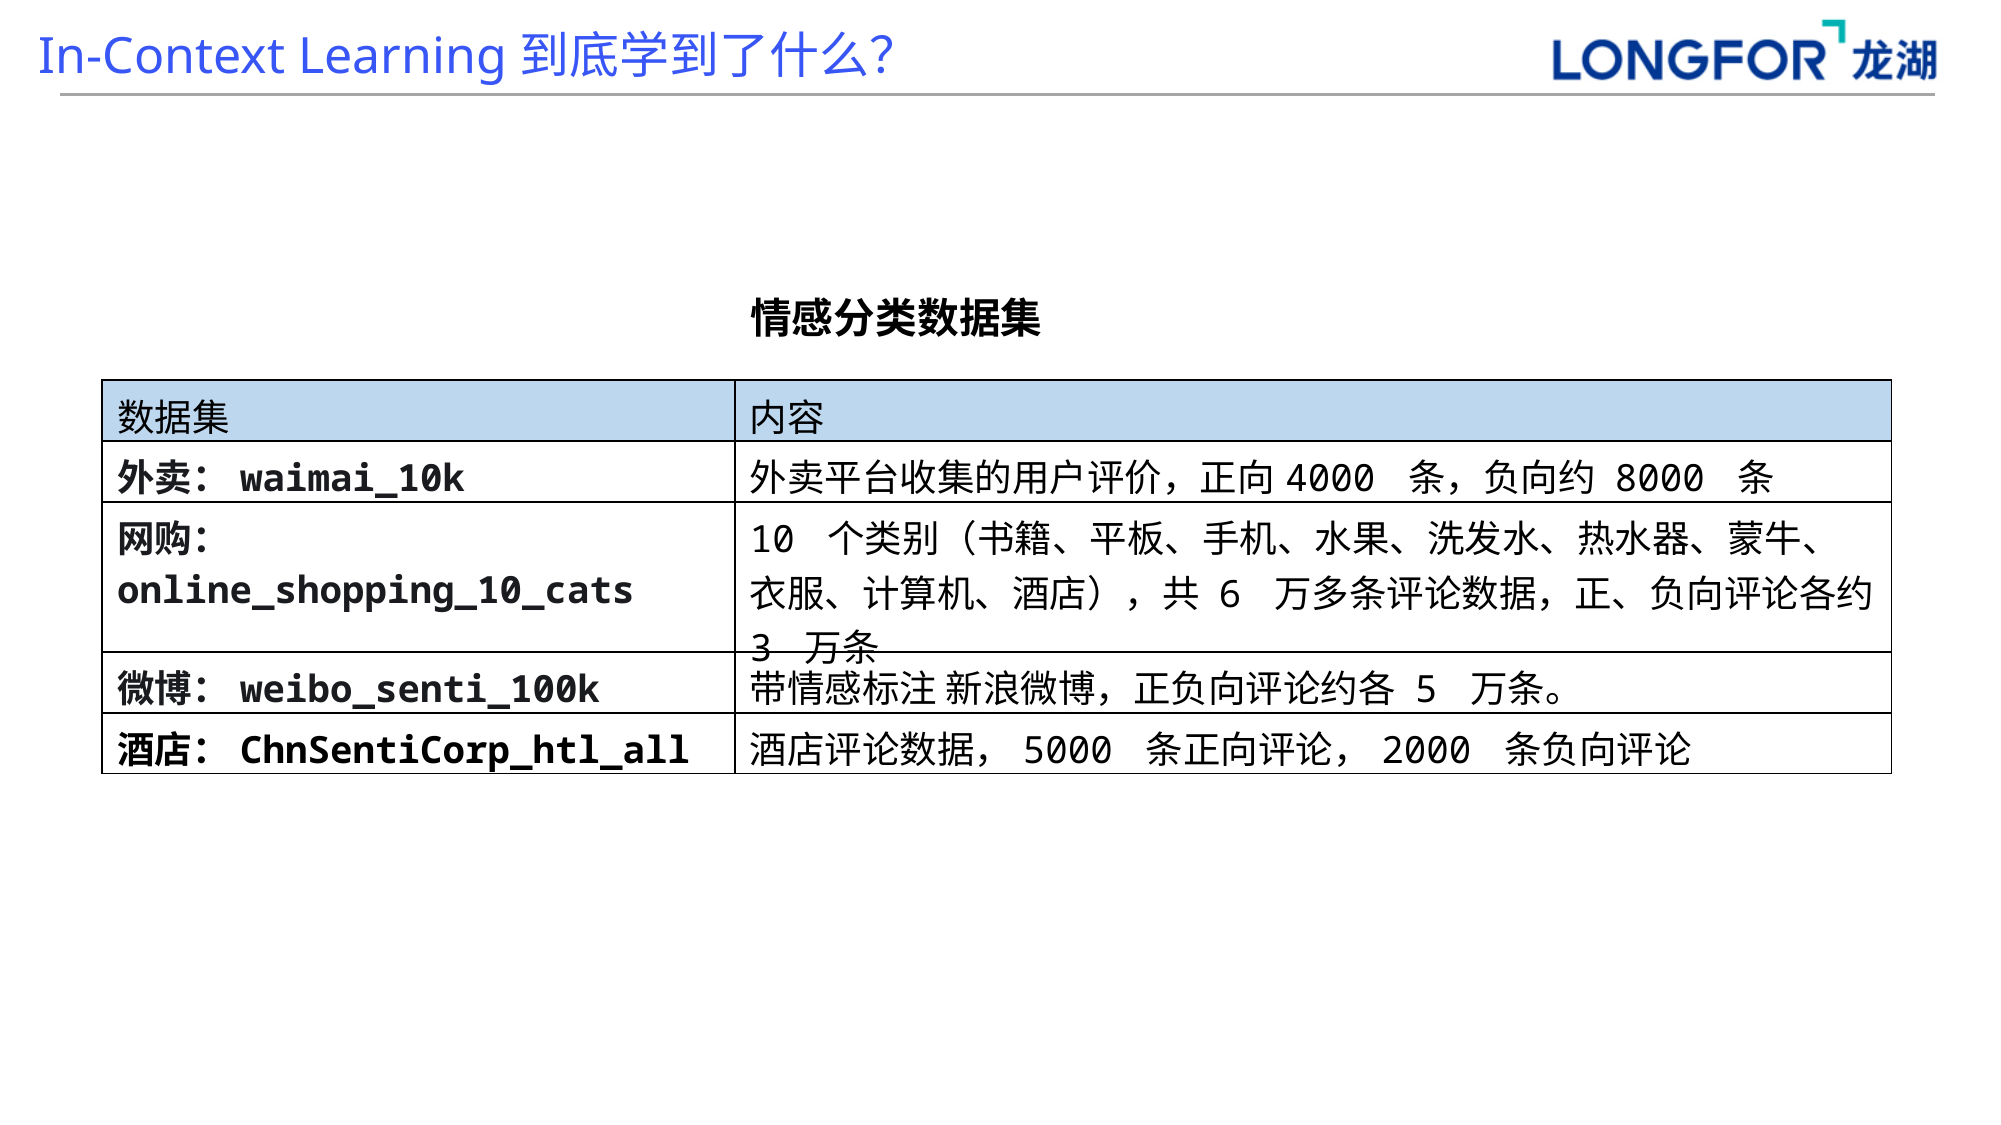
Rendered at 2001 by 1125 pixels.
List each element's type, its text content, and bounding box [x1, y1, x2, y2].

table_cell 带情感标注 新浪微博，正负向评论约各 5 万条。 [736, 653, 1891, 712]
text_box 情感分类数据集 [735, 284, 1111, 349]
table_cell 酒店评论数据，5000 条正向评论，2000 条负向评论 [736, 714, 1891, 773]
table_cell 酒店：ChnSentiCorp_htl_all [103, 714, 734, 773]
table_cell 10 个类别（书籍、平板、手机、水果、洗发水、热水器、蒙牛、衣服、计算机、酒店），共 6 万多条评论数据，正、负向评论各约 3 万条 [736, 503, 1891, 651]
picture [1535, 3, 1952, 96]
table_cell 微博：weibo_senti_100k [103, 653, 734, 712]
text_box In-Context Learning到底学到了什么？ [24, 16, 1518, 91]
table_cell 网购：online_shopping_10_cats [103, 503, 734, 651]
table_cell 外卖平台收集的用户评价，正向4000 条，负向约 8000 条 [736, 442, 1891, 501]
table_header 数据集 [103, 381, 734, 440]
table_header 内容 [736, 381, 1891, 440]
table_cell 外卖：waimai_10k [103, 442, 734, 501]
